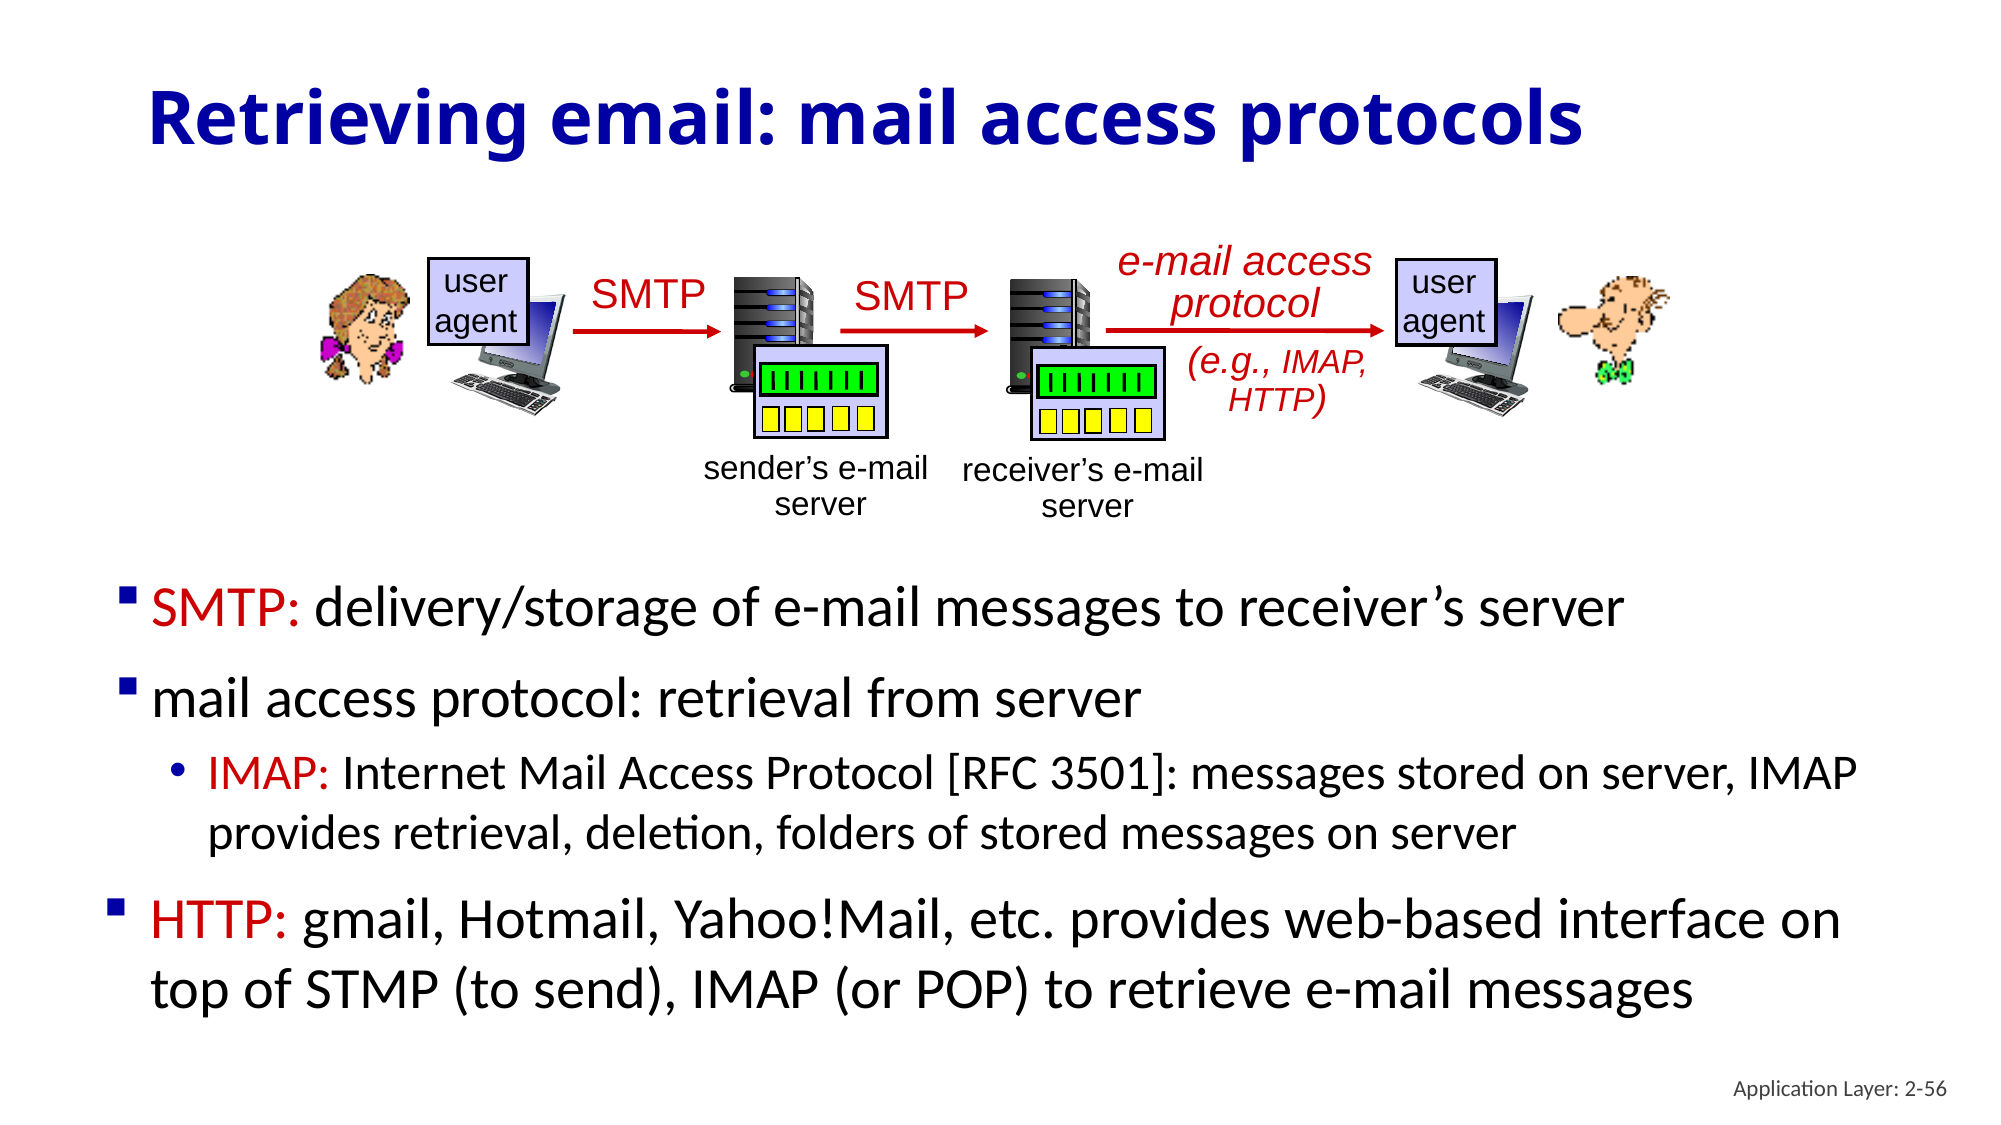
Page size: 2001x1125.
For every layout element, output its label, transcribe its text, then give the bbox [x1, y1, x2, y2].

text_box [730, 277, 814, 345]
text_box SMTP [576, 259, 722, 325]
text_box [840, 324, 989, 338]
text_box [1031, 347, 1165, 440]
text_box [864, 258, 1006, 309]
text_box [682, 345, 960, 532]
text_box SMTP [838, 261, 985, 327]
title Retrieving email: mail access protocols [131, 47, 1856, 195]
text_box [1387, 252, 1537, 426]
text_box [1006, 279, 1091, 394]
picture [1558, 276, 1670, 391]
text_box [1098, 233, 1397, 428]
text_box SMTP: delivery/storage of e-mail messages to receiver’s server mail access protocol: retrieval from server IMAP: Internet Mail Access Protocol [RFC 3501]: messages stored on server, IMAP provides retrieval, deletion, folders of stored messages on server HTTP: gmail, Hotmail, Yahoo!Mail, etc. provides web-based interface on top of STMP (to send), IMAP (or POP) to retrieve e-mail messages [78, 560, 1924, 1078]
text_box [572, 325, 722, 338]
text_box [419, 251, 569, 425]
slide_number Application Layer: 2-56 [1512, 1056, 1963, 1117]
text_box receiver’s e-mail server [960, 445, 1229, 532]
picture [317, 274, 410, 389]
